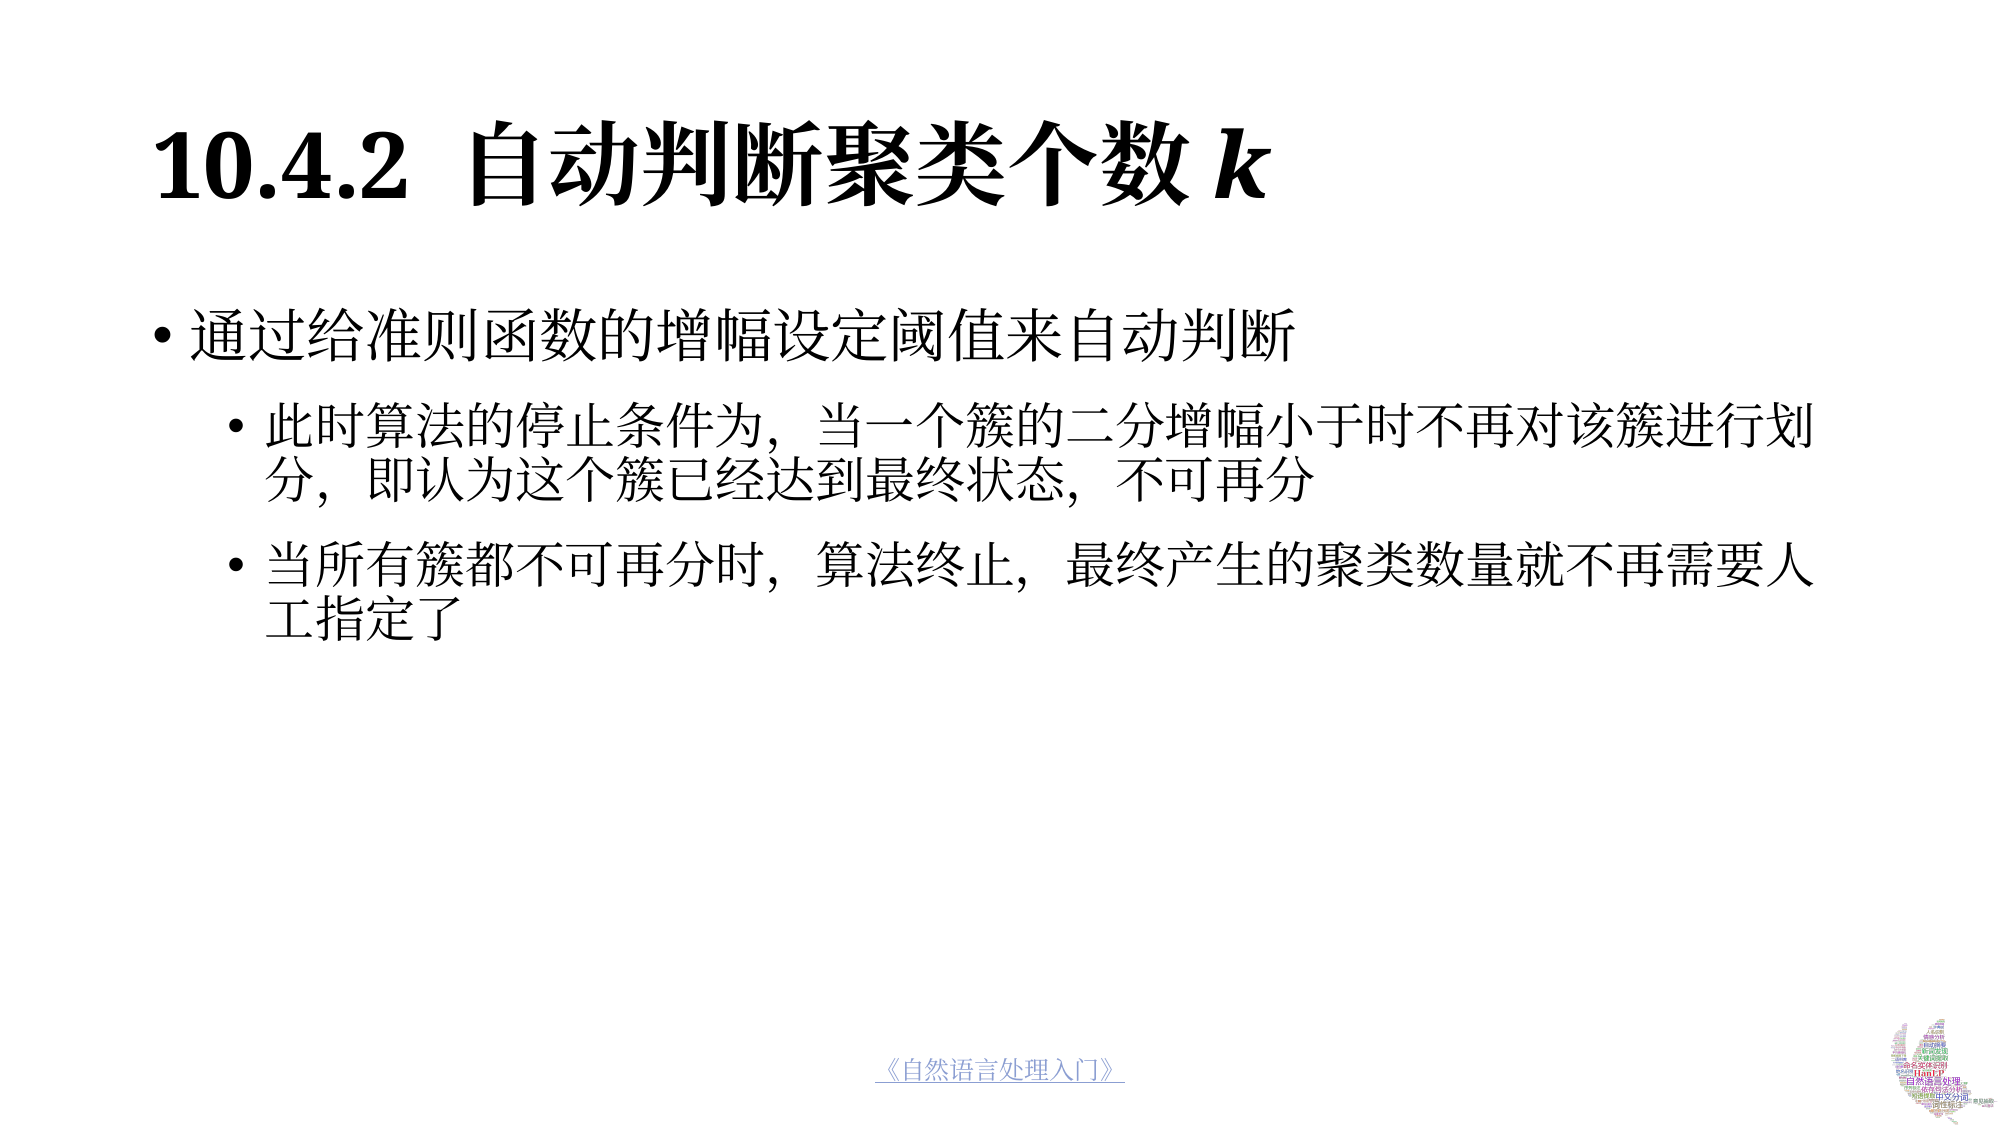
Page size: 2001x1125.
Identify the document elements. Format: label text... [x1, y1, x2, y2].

picture [1888, 1016, 2000, 1125]
title 10.4.2 自动判断聚类个数k [137, 59, 1863, 278]
footer 《自然语言处理入门》 [662, 1042, 1338, 1103]
